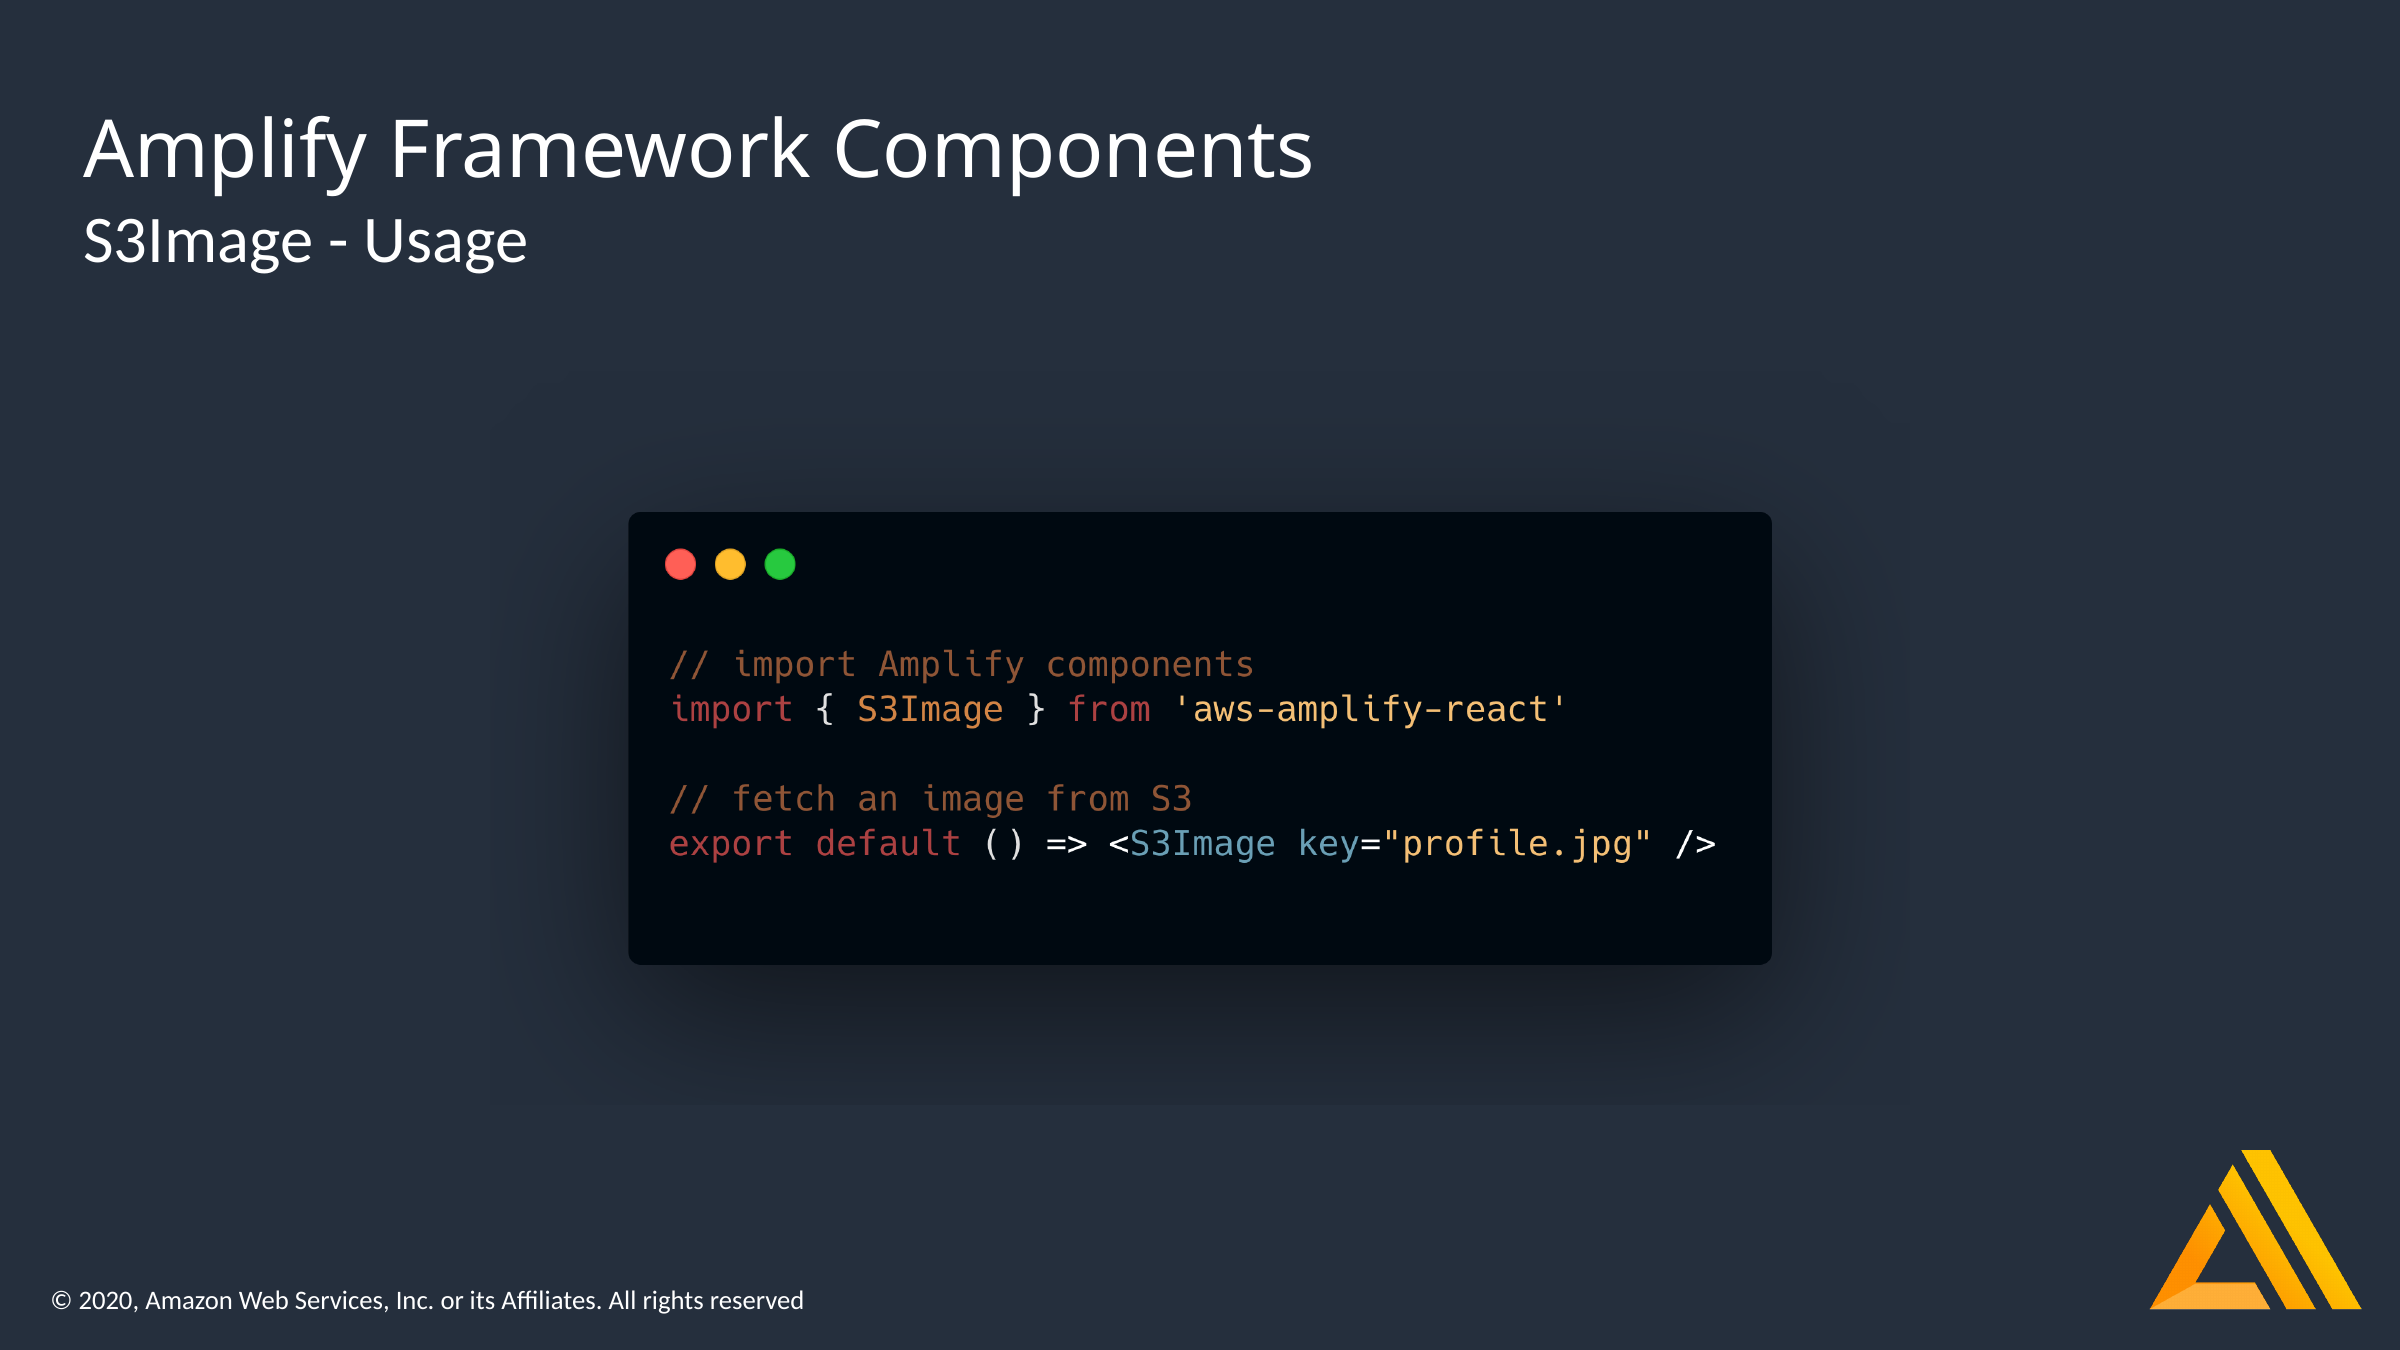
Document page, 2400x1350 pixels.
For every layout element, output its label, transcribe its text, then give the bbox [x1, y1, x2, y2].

picture [2127, 1098, 2390, 1350]
title Amplify Framework Components [53, 56, 2347, 235]
text_box S3Image - Usage [53, 180, 1968, 301]
picture [489, 371, 1910, 1106]
